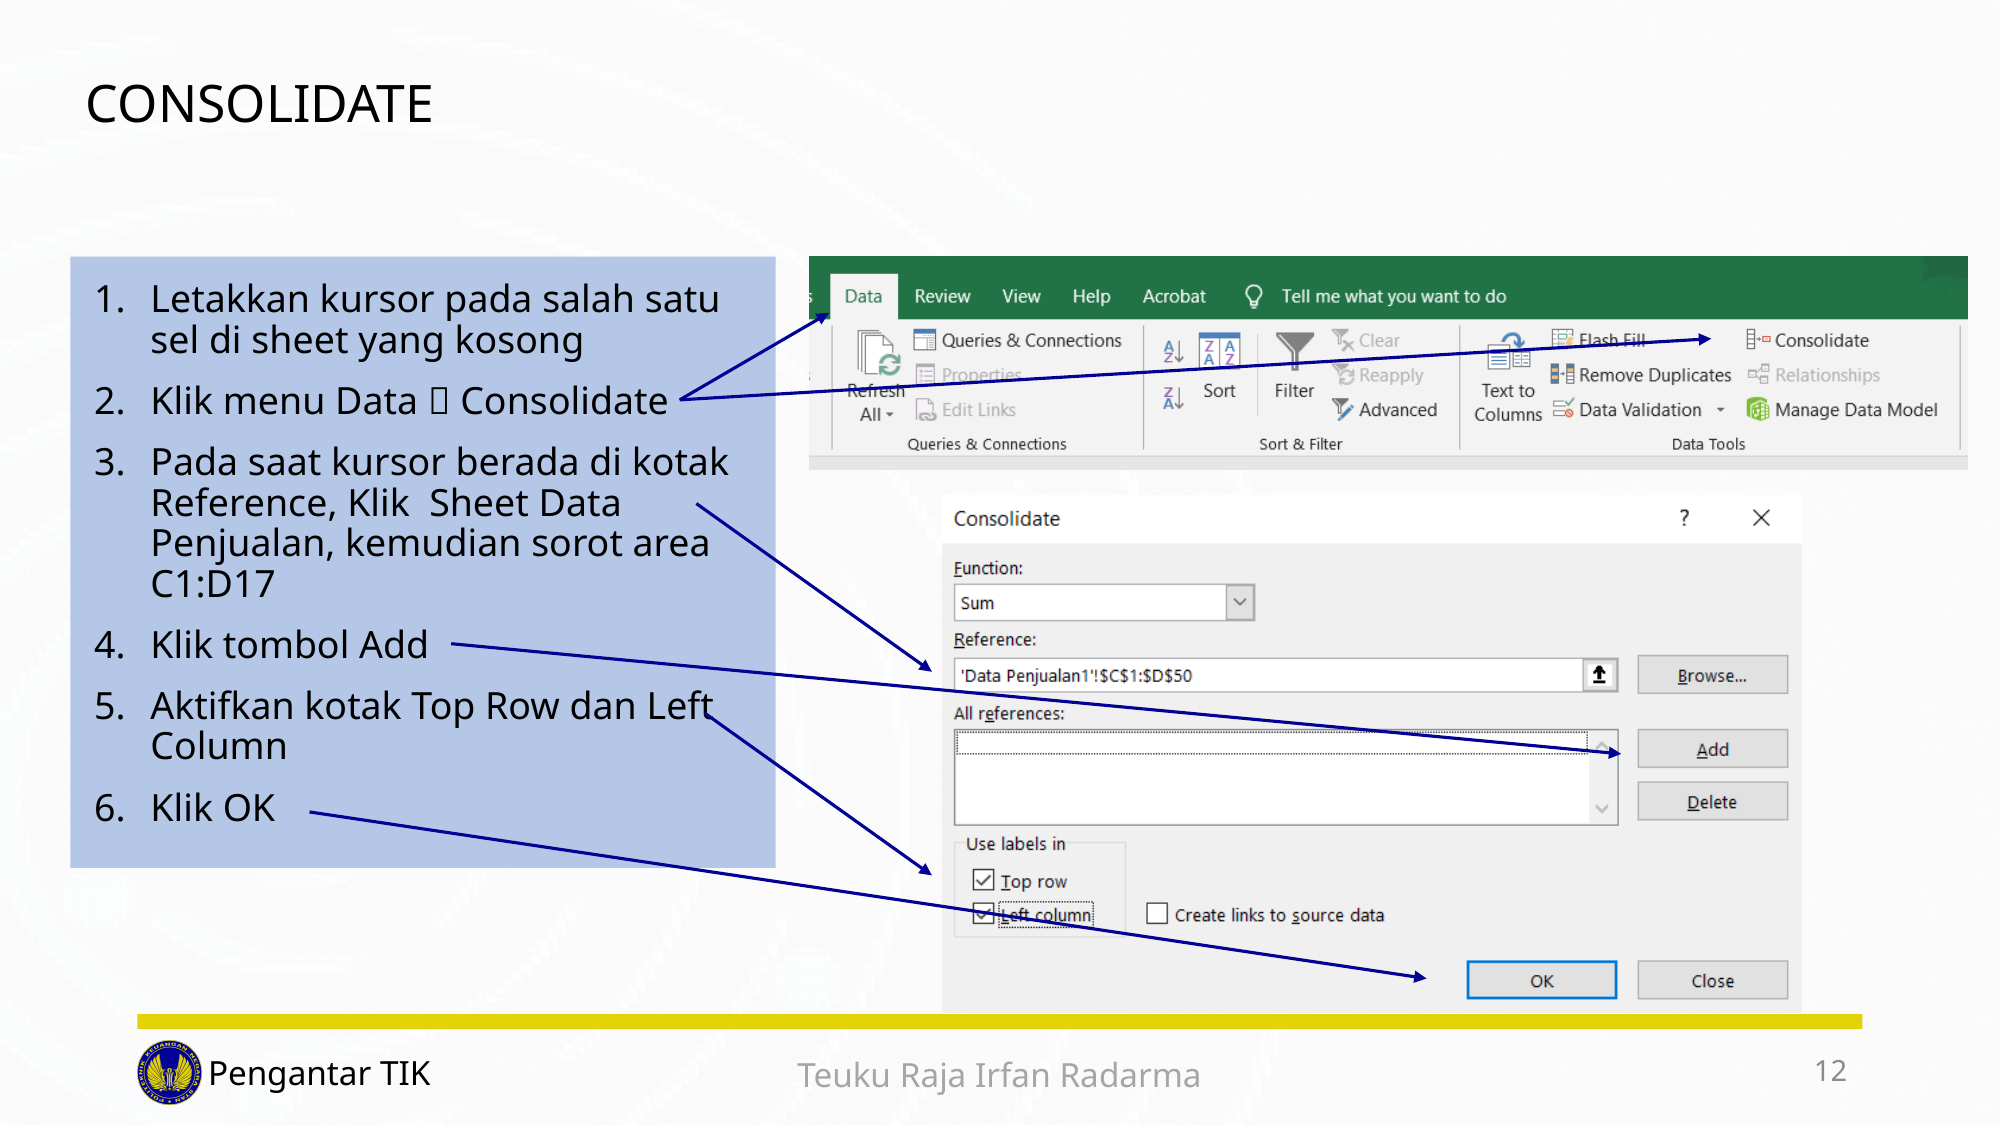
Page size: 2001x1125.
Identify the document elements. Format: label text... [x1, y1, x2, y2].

picture [137, 1040, 202, 1105]
picture [809, 256, 1968, 470]
title CONSOLIDATE [70, 70, 1932, 142]
picture [941, 495, 1802, 1013]
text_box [696, 503, 932, 643]
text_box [704, 713, 932, 811]
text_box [679, 338, 1712, 400]
list Letakkan kursor pada salah satu sel di sheet yang kosong Klik menu Data  Consolidate Pada saat kursor berada di kotak Reference, Klik Sheet Data Penjualan, kemudian sorot area C1:D17 Klik tombol Add Aktifkan kotak Top Row dan Left Column Klik OK [69, 256, 777, 869]
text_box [451, 643, 1622, 754]
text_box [679, 312, 829, 338]
slide_number 12 [1412, 1042, 1863, 1103]
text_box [309, 811, 1427, 979]
